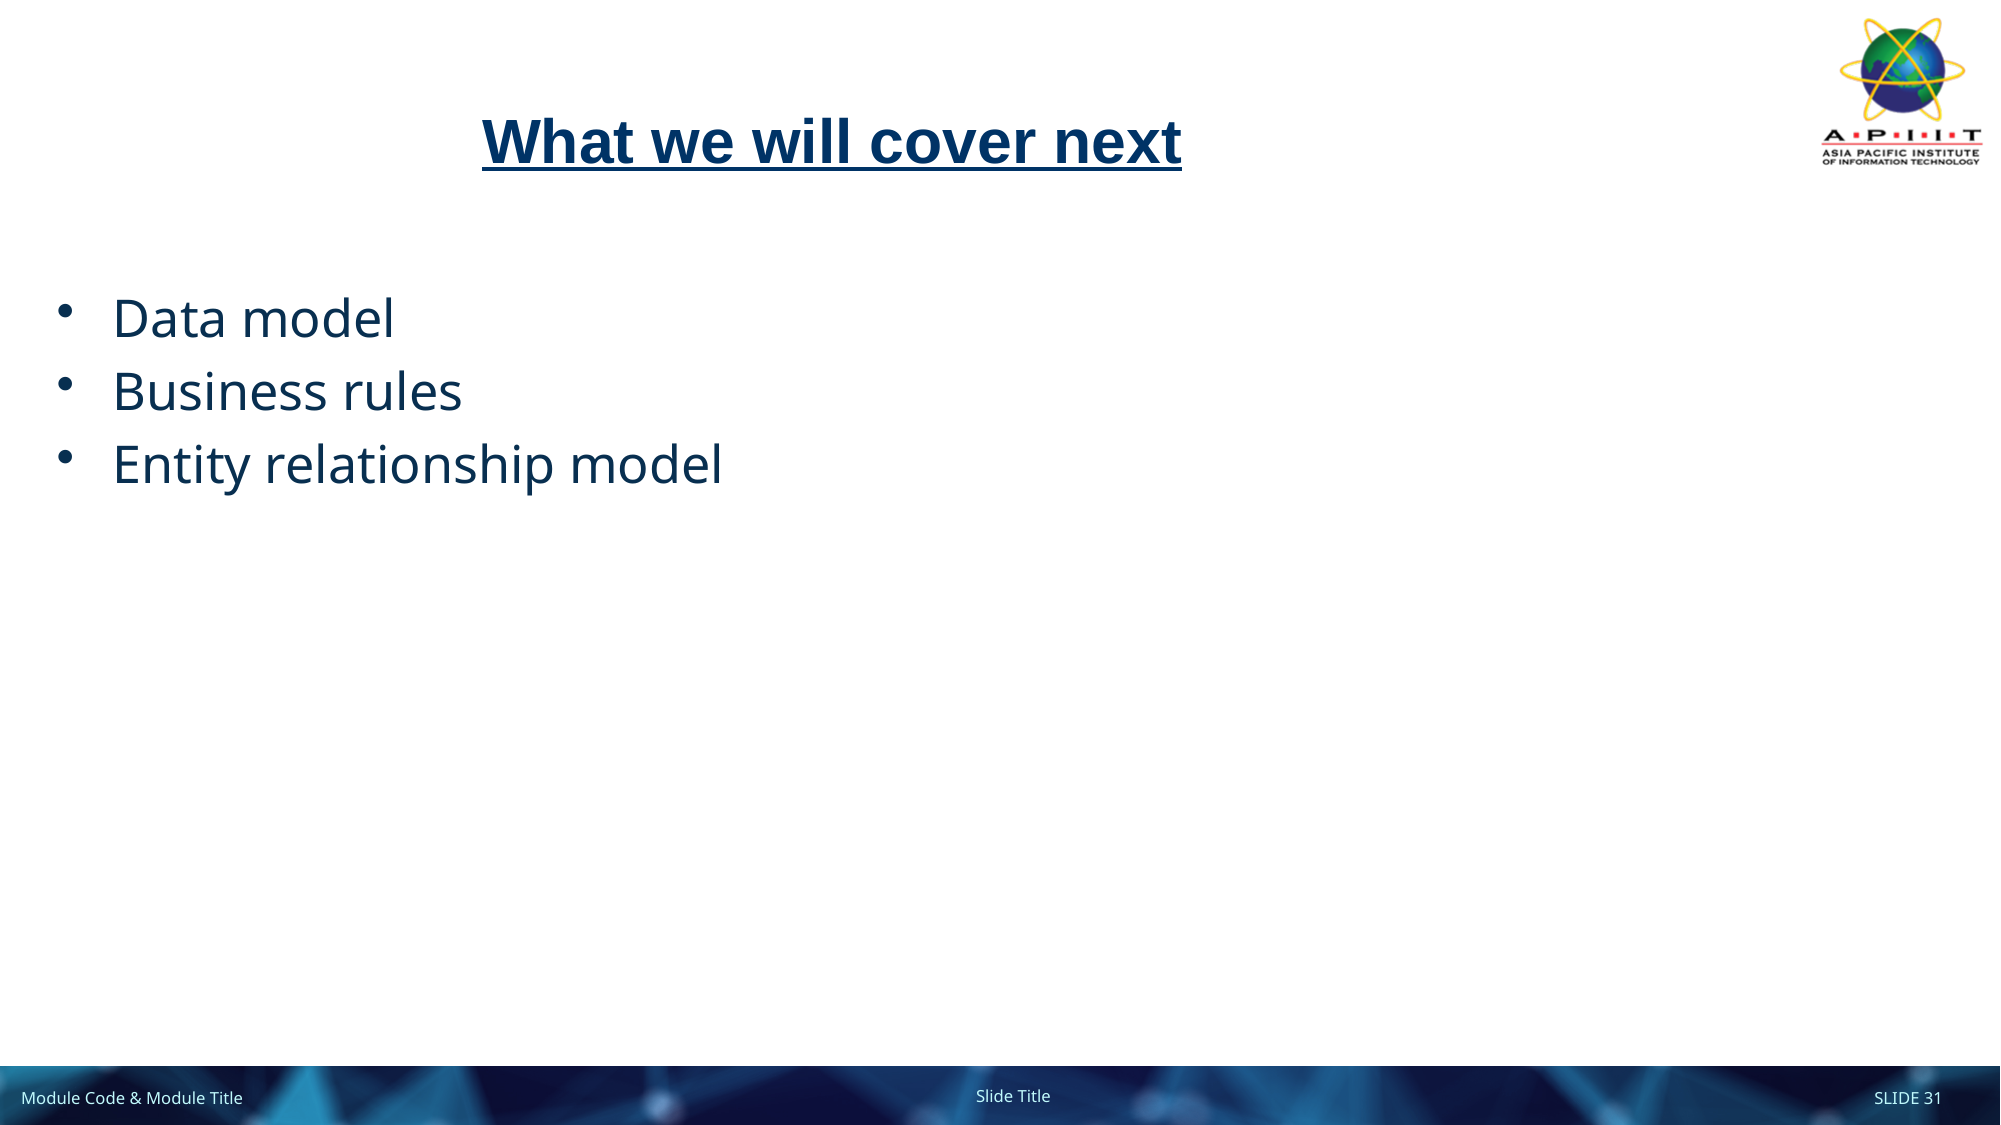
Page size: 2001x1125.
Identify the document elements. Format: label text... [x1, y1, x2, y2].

picture [0, 1066, 2000, 1125]
title What we will cover next [467, 37, 1207, 241]
list Data model Business rules Entity relationship model [41, 278, 1969, 1021]
picture [1803, 0, 2000, 182]
